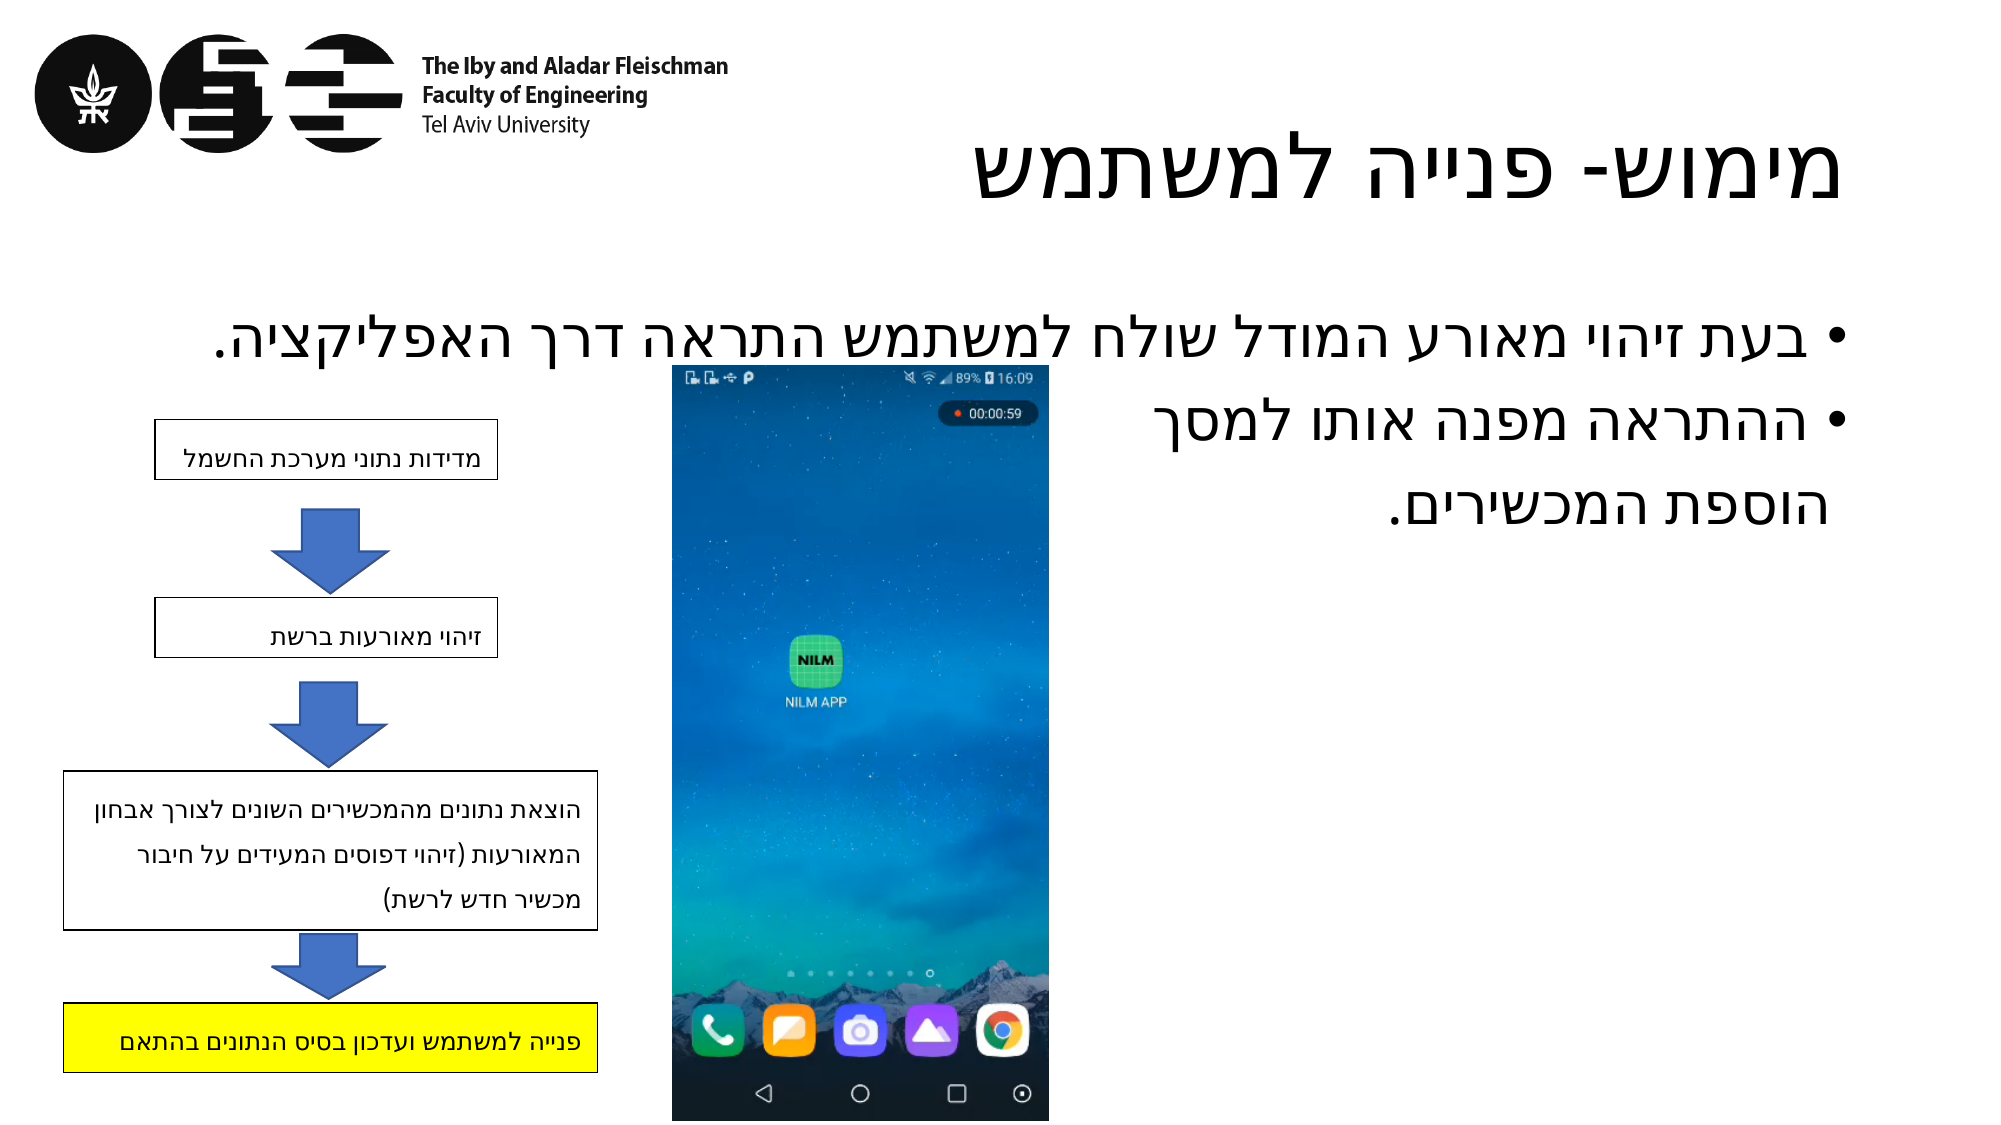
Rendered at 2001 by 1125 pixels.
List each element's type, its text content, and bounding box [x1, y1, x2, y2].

title מימוש- פנייה למשתמש [137, 59, 1863, 278]
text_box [671, 365, 1050, 1122]
picture [0, 3, 793, 185]
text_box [63, 419, 598, 1073]
list בעת זיהוי מאורע המודל שולח למשתמש התראה דרך האפליקציה. ההתראה מפנה אותו למסך הוספת המכשירים. [137, 299, 1863, 1014]
